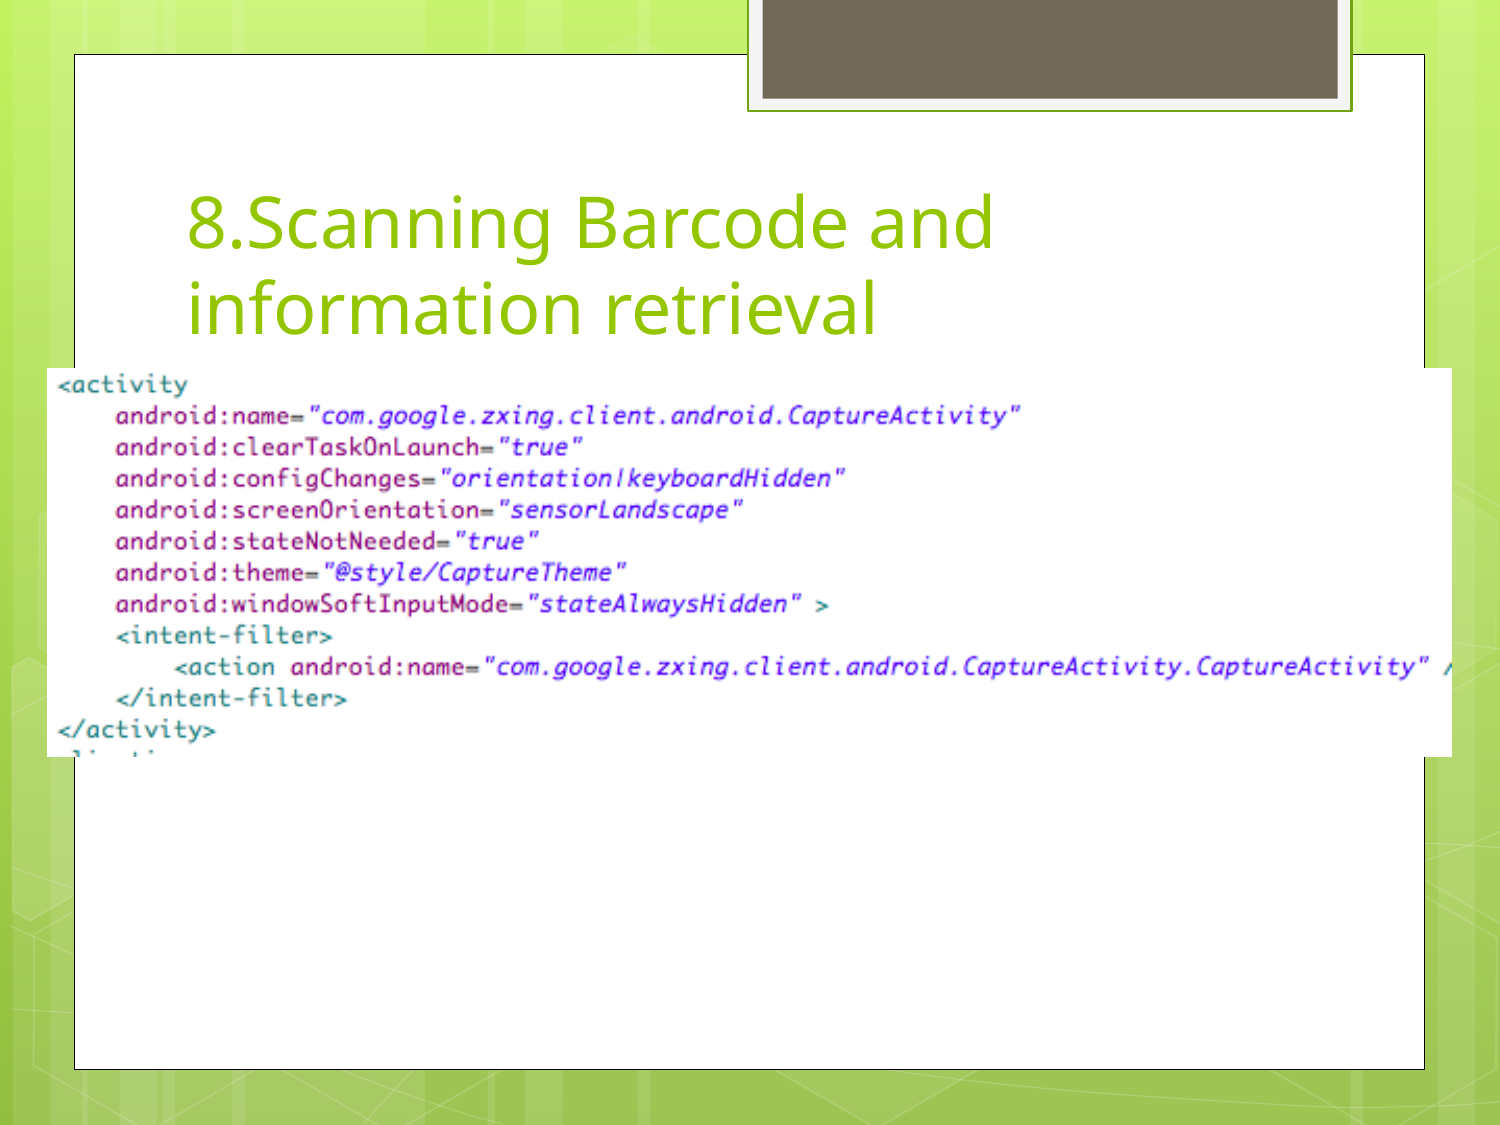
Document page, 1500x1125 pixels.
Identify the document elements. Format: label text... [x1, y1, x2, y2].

title 8.Scanning Barcode and information retrieval [171, 168, 1324, 357]
picture [47, 368, 1453, 757]
